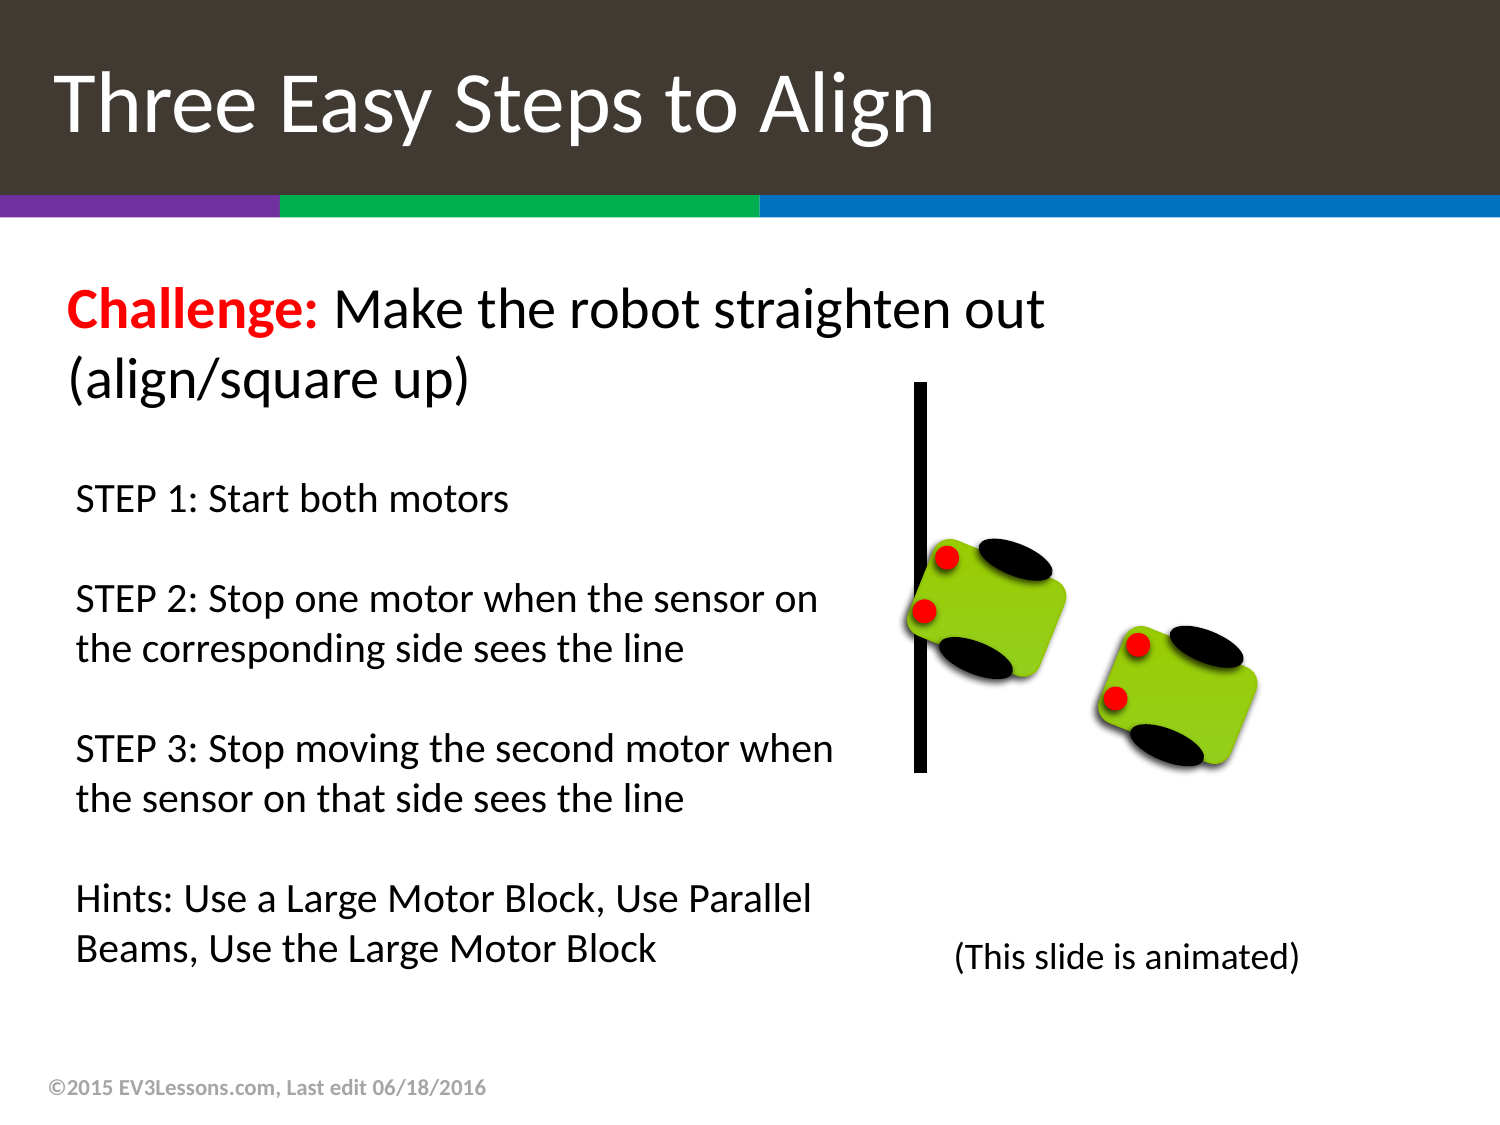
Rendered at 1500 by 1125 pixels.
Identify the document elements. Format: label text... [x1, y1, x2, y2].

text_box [917, 536, 1059, 675]
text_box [1108, 624, 1250, 762]
list Challenge: Make the robot straighten out (align/square up) [52, 262, 1466, 467]
text_box STEP 1: Start both motors STEP 2: Stop one motor when the sensor on the corresponding side sees the line STEP 3: Stop moving the second motor when the sensor on that side sees the line Hints: Use a Large Motor Block, Use Parallel Beams, Use the Large Motor Block [60, 463, 856, 1029]
text_box (This slide is animated) [938, 924, 1386, 985]
footer ©2015 EV3Lessons.com, Last edit 06/18/2016 [32, 1055, 1038, 1116]
title Three Easy Steps to Align [0, 0, 1500, 195]
